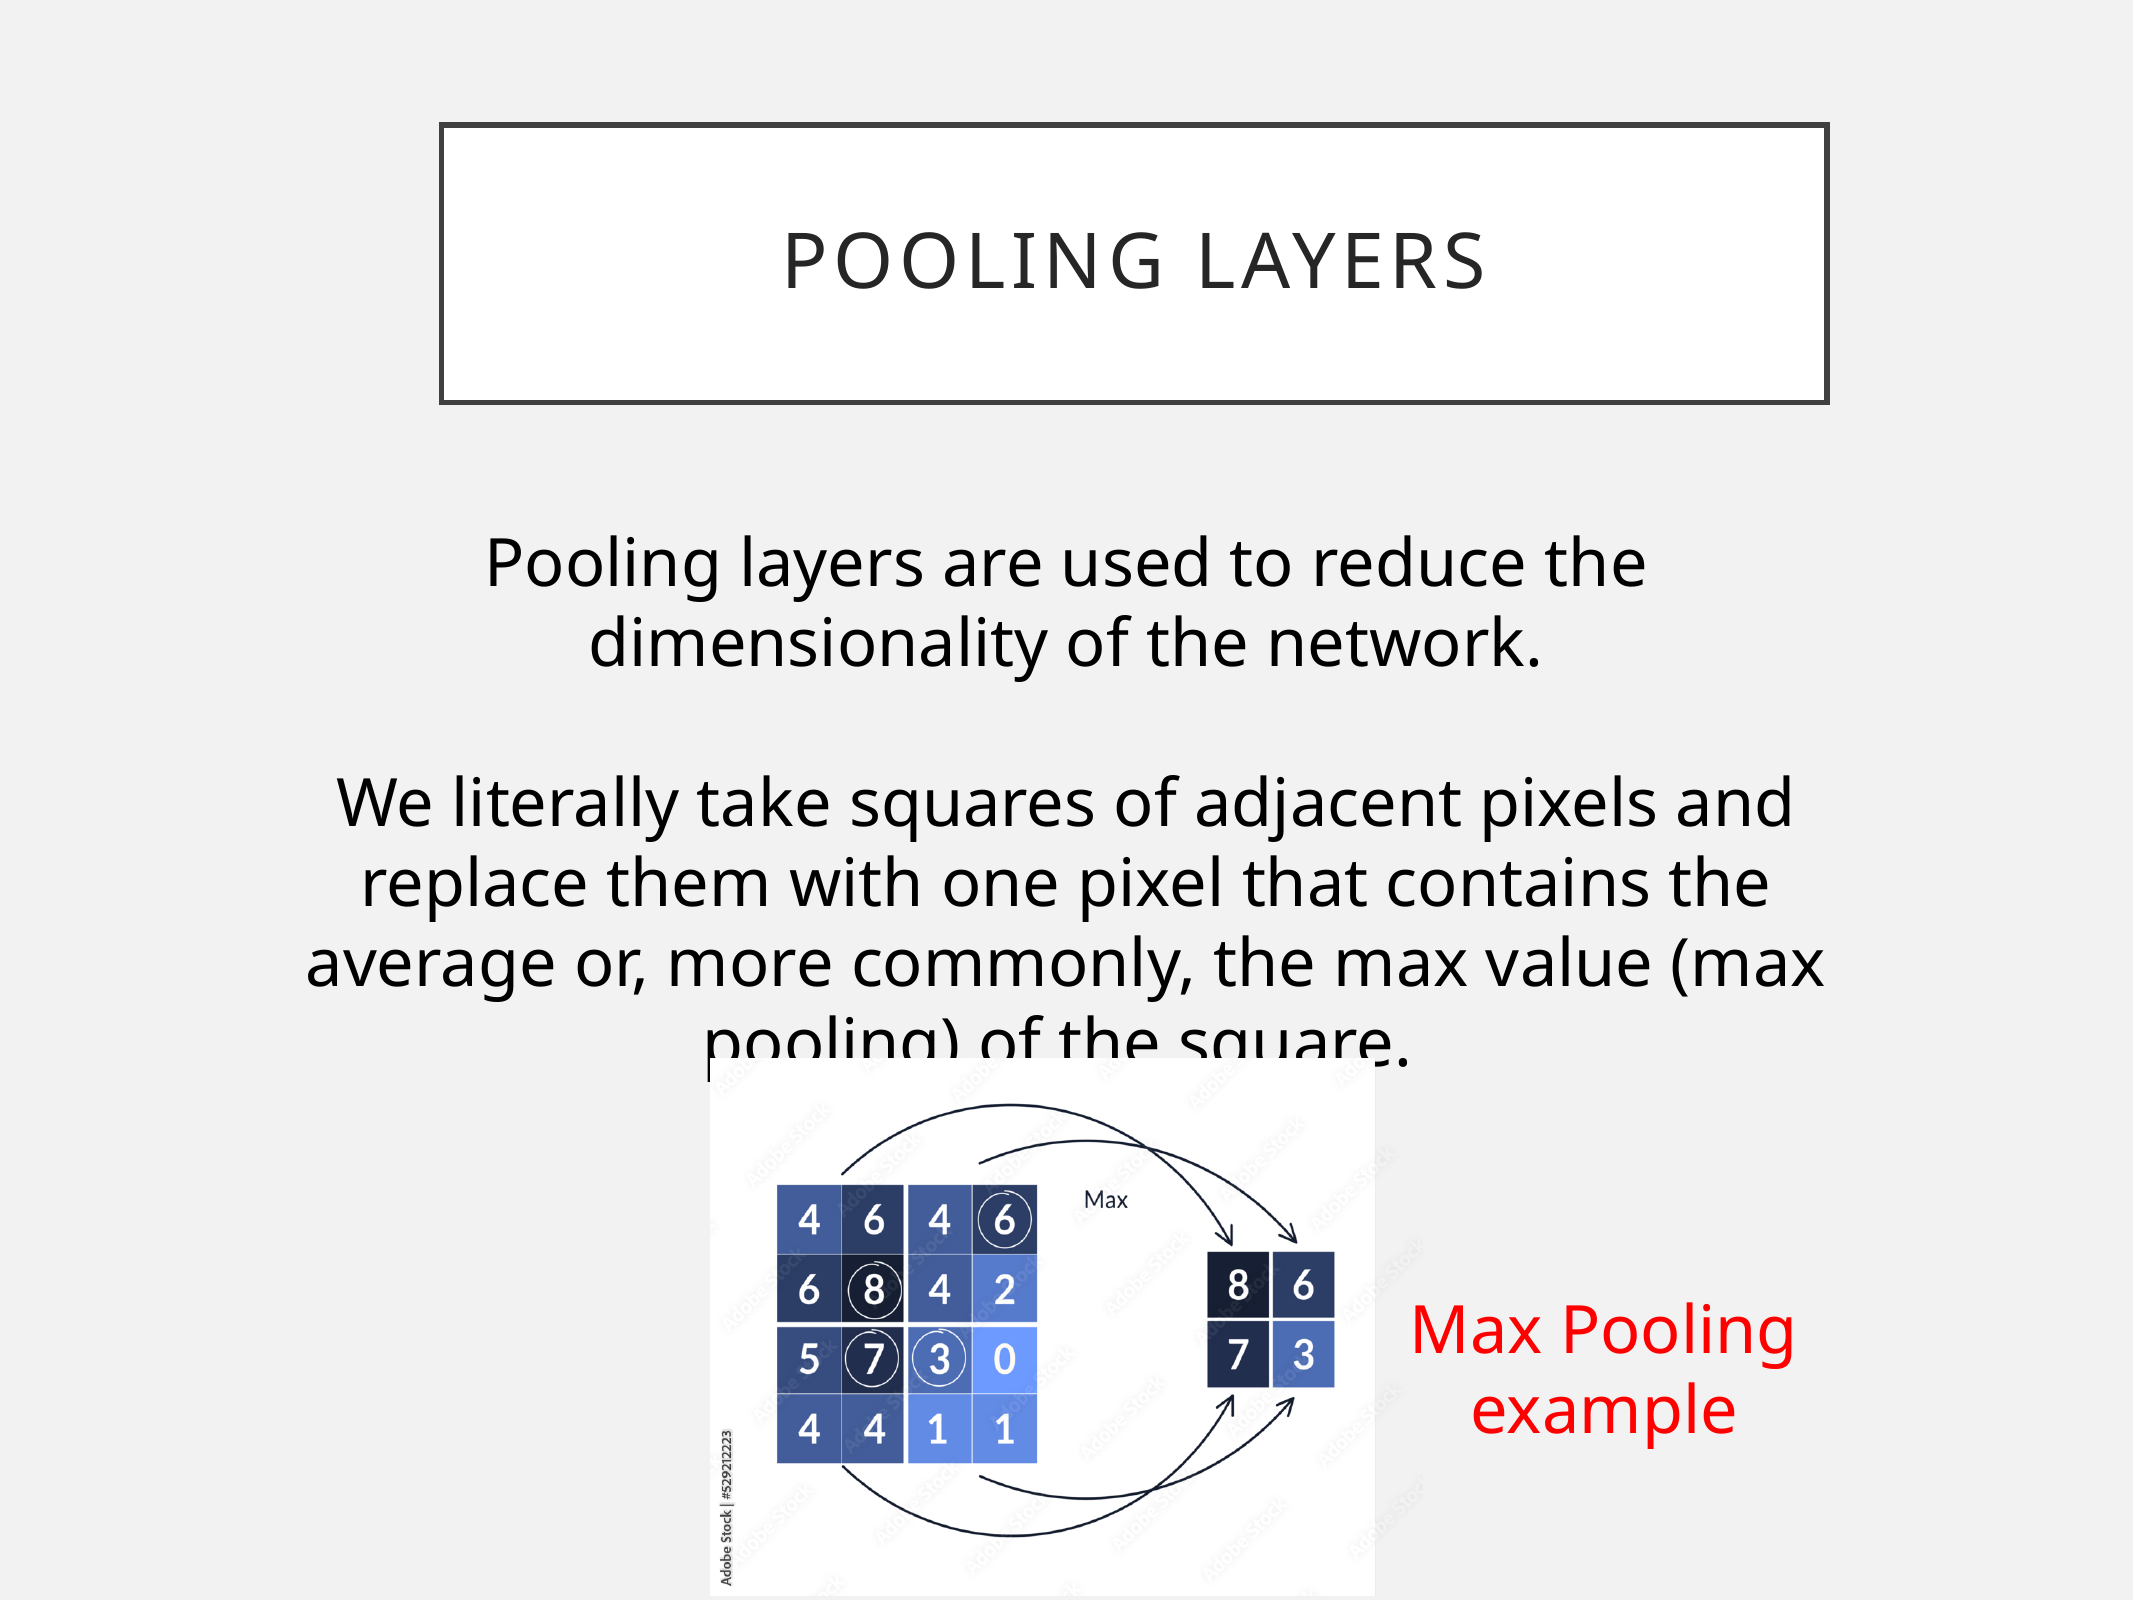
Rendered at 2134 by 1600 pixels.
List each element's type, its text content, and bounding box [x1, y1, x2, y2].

text_box Pooling layers are used to reduce the dimensionality of the network. We literally take squares of adjacent pixels and replace them with one pixel that contains the average or, more commonly, the max value (max pooling) of the square. [266, 512, 1867, 1087]
title Pooling layers [439, 122, 1830, 405]
picture [710, 1058, 1423, 1596]
text_box Max Pooling example [1423, 1279, 1814, 1454]
